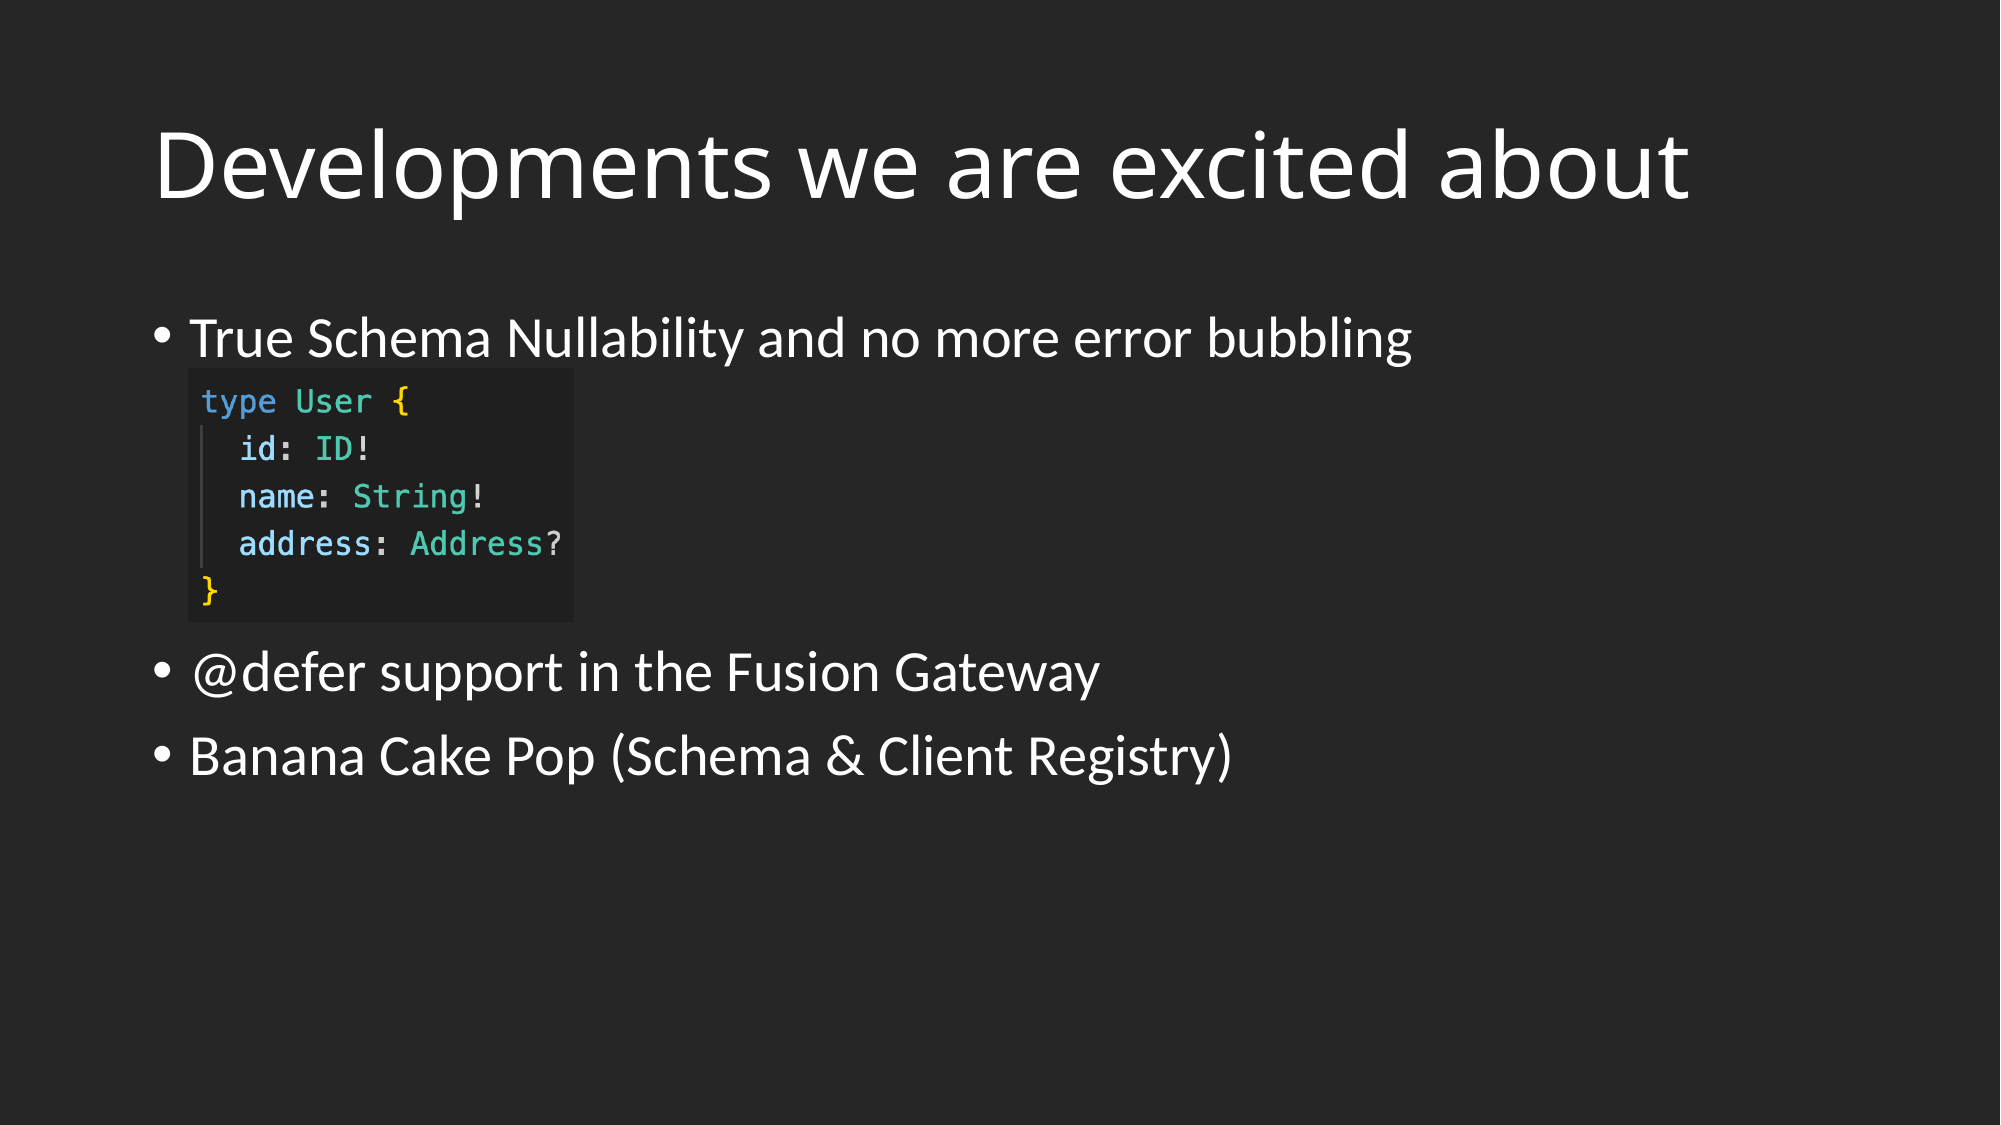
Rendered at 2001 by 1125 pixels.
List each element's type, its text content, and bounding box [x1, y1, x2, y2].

list True Schema Nullability and no more error bubbling @defer support in the Fusion Gateway Banana Cake Pop (Schema & Client Registry) [137, 299, 1863, 1014]
title Developments we are excited about [137, 59, 1863, 278]
picture [188, 368, 574, 622]
